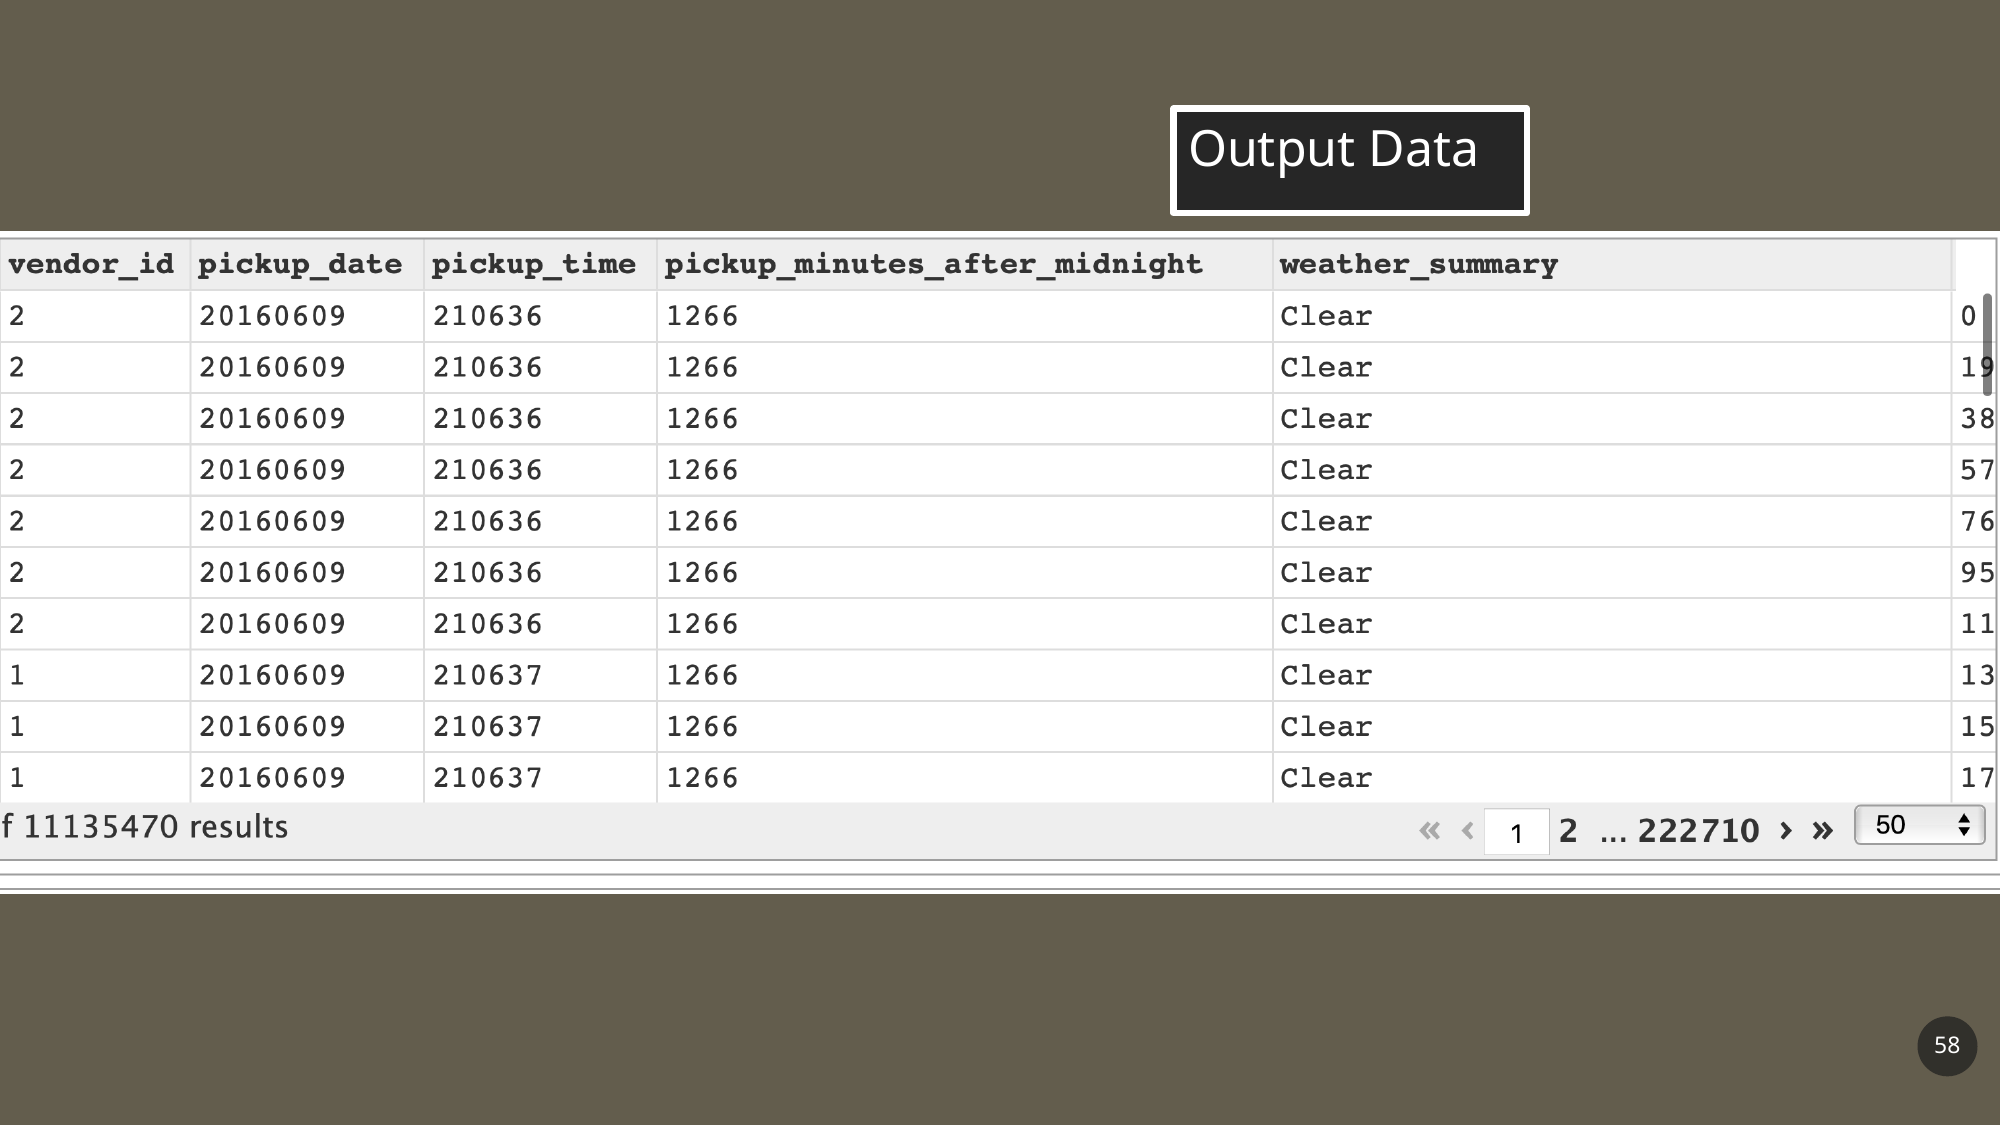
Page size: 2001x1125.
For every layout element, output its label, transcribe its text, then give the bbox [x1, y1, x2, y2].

text_box Output Data [1173, 108, 1527, 214]
slide_number 58 [1917, 1016, 1978, 1077]
picture [0, 231, 2000, 894]
